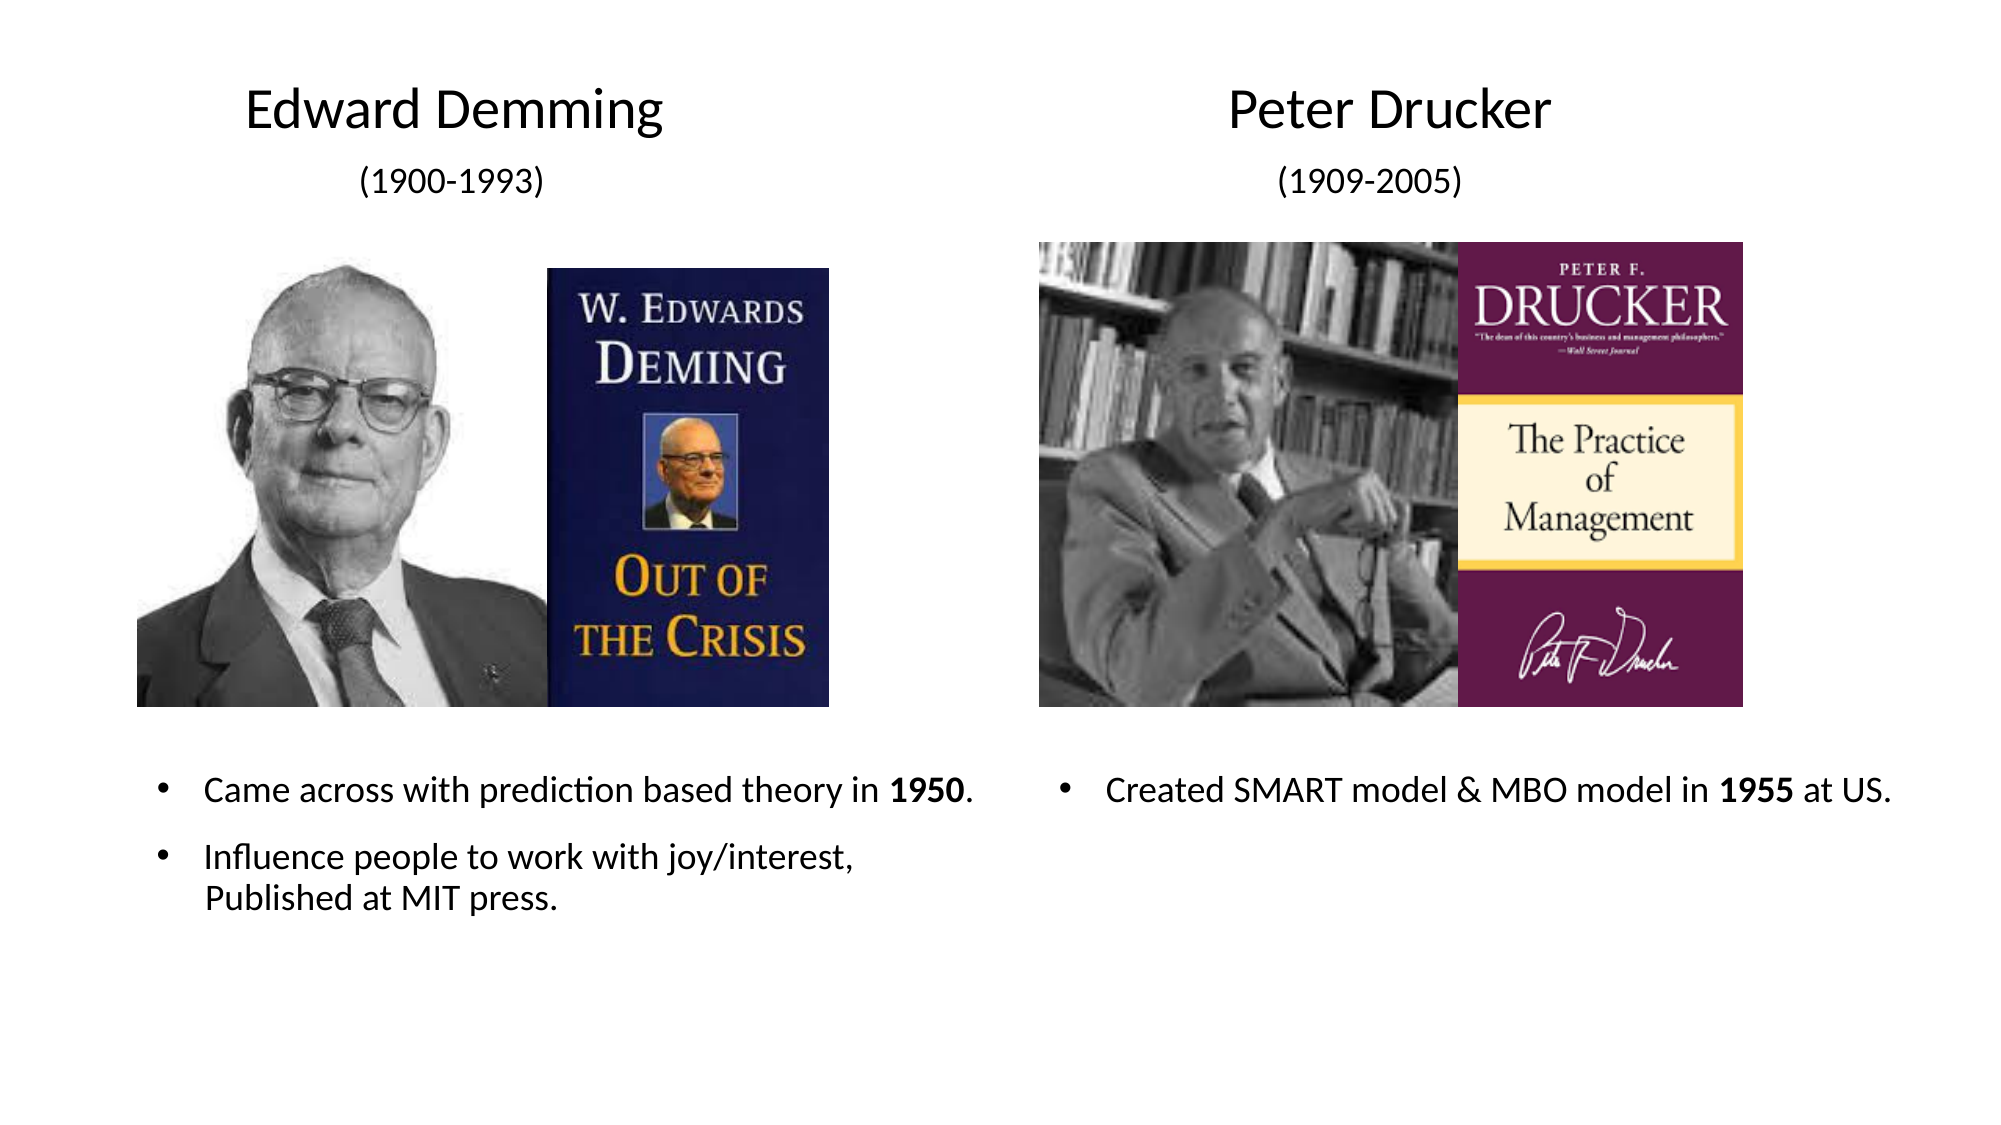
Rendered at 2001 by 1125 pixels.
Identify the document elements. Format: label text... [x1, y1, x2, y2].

text_box Published at MIT press. [190, 865, 575, 926]
text_box Came across with prediction based theory in 1950. [142, 757, 990, 817]
picture [137, 242, 829, 707]
text_box (1900-1993) [343, 148, 560, 208]
picture [1039, 242, 1743, 707]
text_box (1909-2005) [1262, 148, 1479, 208]
list Edward Demming Peter Drucker [137, 70, 1863, 1014]
text_box Influence people to work with joy/interest, [141, 824, 878, 885]
text_box Created SMART model & MBO model in 1955 at US. [1044, 757, 1908, 817]
